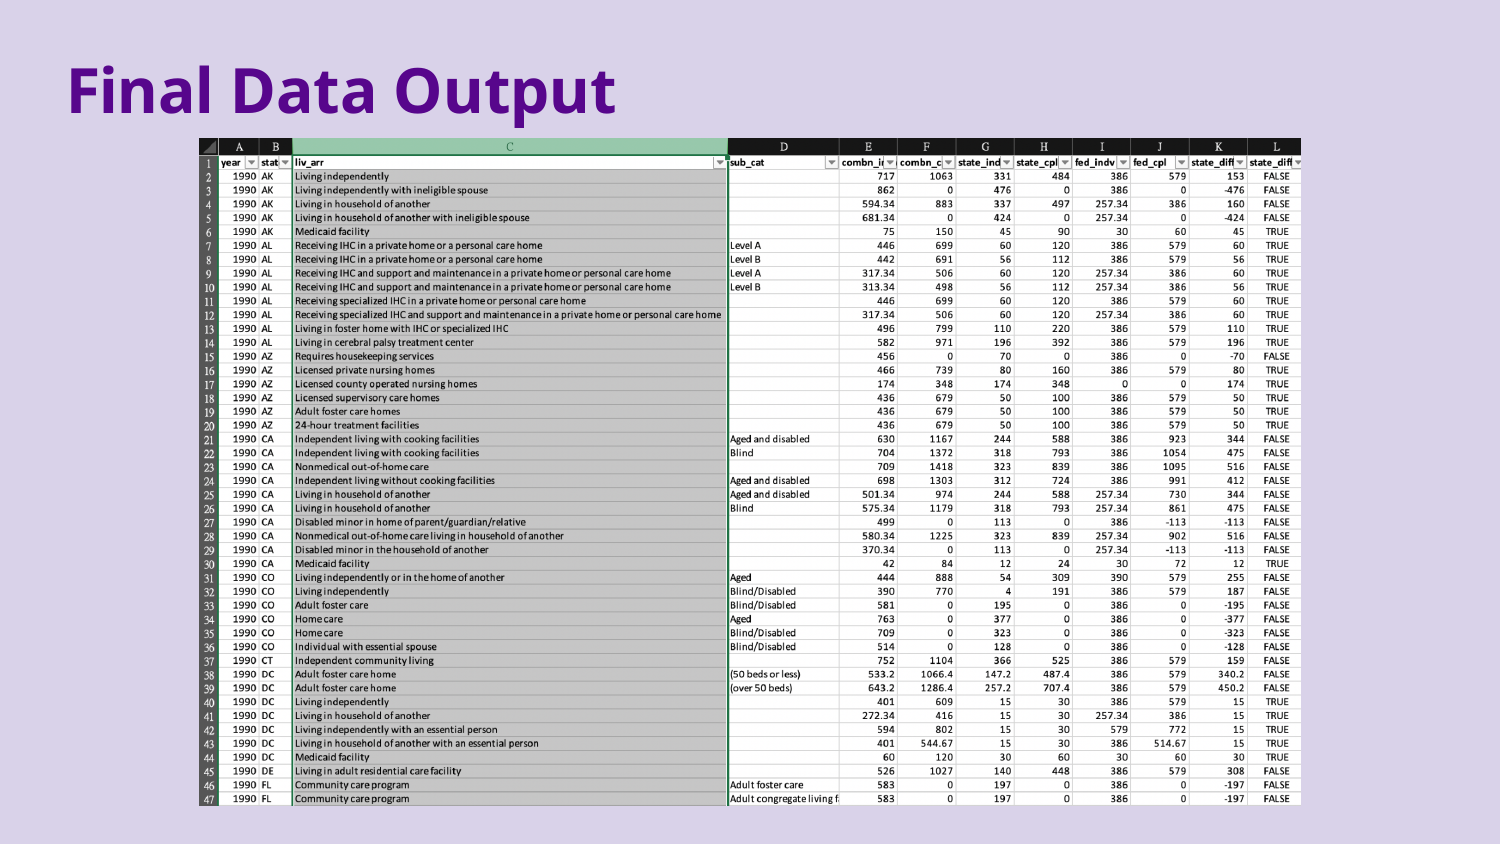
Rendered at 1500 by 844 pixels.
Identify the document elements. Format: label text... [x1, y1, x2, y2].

text_box Final Data Output [51, 36, 862, 141]
picture [199, 137, 1301, 806]
